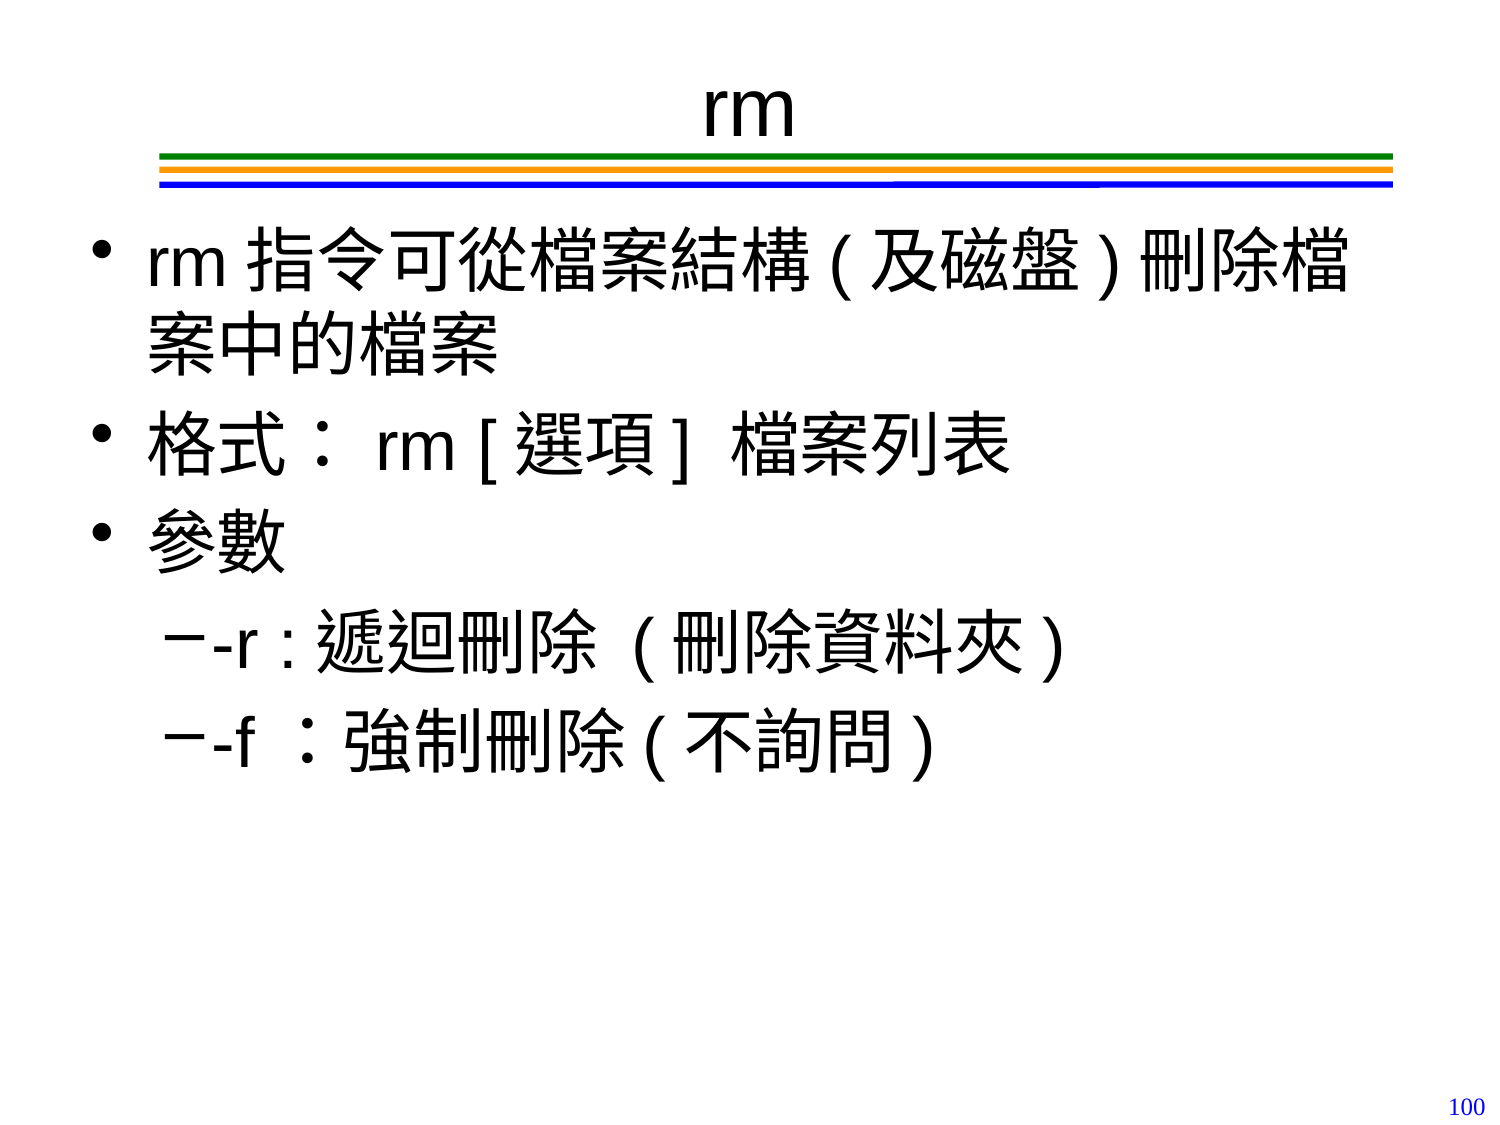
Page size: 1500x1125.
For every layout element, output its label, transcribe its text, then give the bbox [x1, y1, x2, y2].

list rm指令可從檔案結構(及磁盤)刪除檔案中的檔案 格式：rm [選項] 檔案列表 參數 -r :遞迴刪除 (刪除資料夾) -f：強制刪除(不詢問) [75, 207, 1425, 1005]
slide_number 100 [1150, 1082, 1500, 1119]
title rm [75, 45, 1425, 161]
